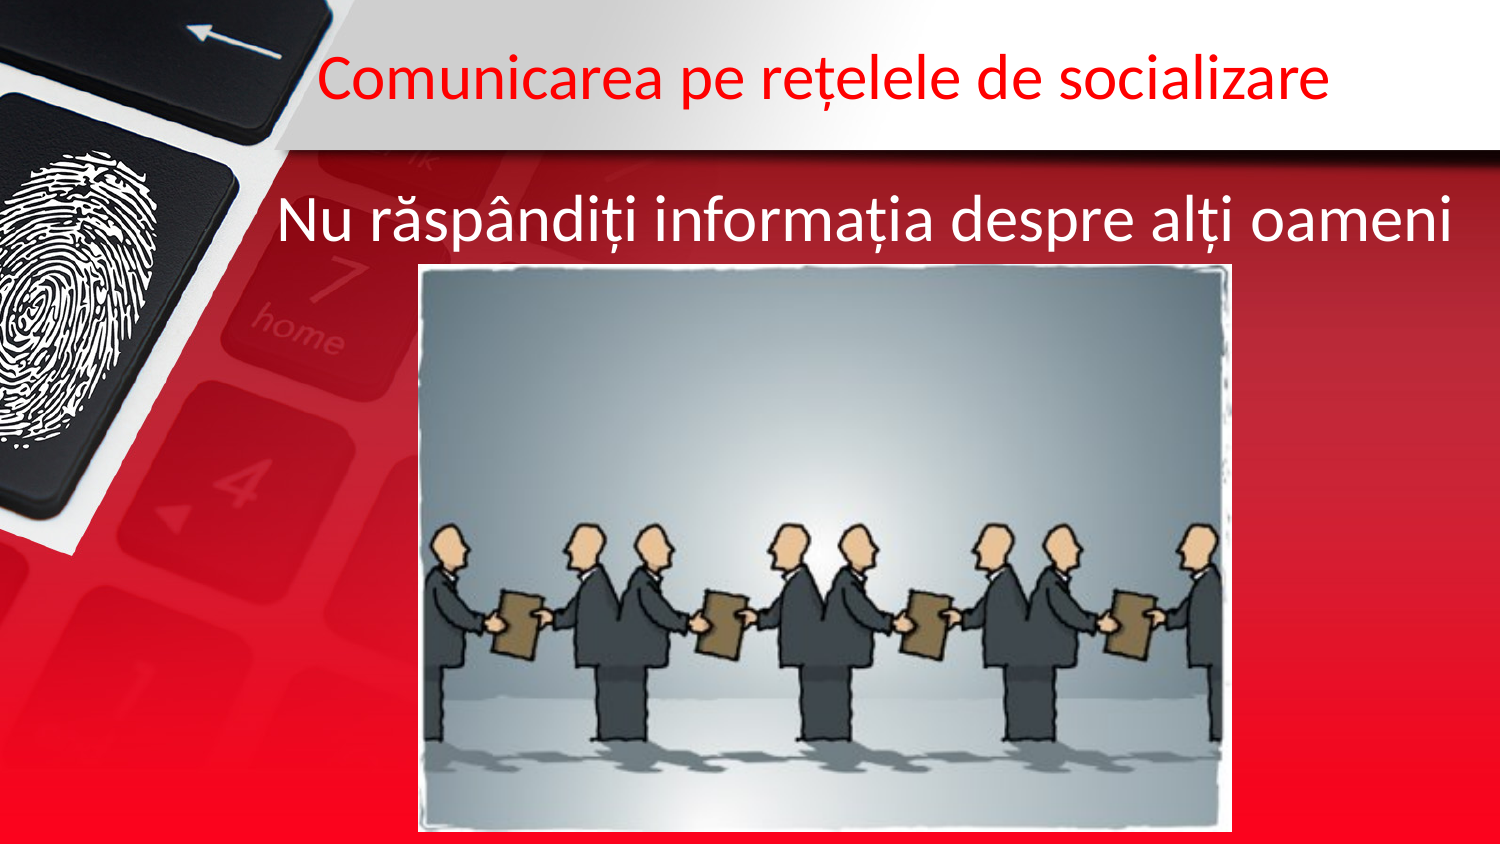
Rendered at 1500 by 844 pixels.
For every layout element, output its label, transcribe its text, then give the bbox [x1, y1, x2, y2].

picture [0, 0, 1500, 844]
title Comunicarea pe rețelele de socializare [302, 26, 1500, 121]
text_box Nu răspândiți informația despre alți oameni [261, 111, 1476, 329]
